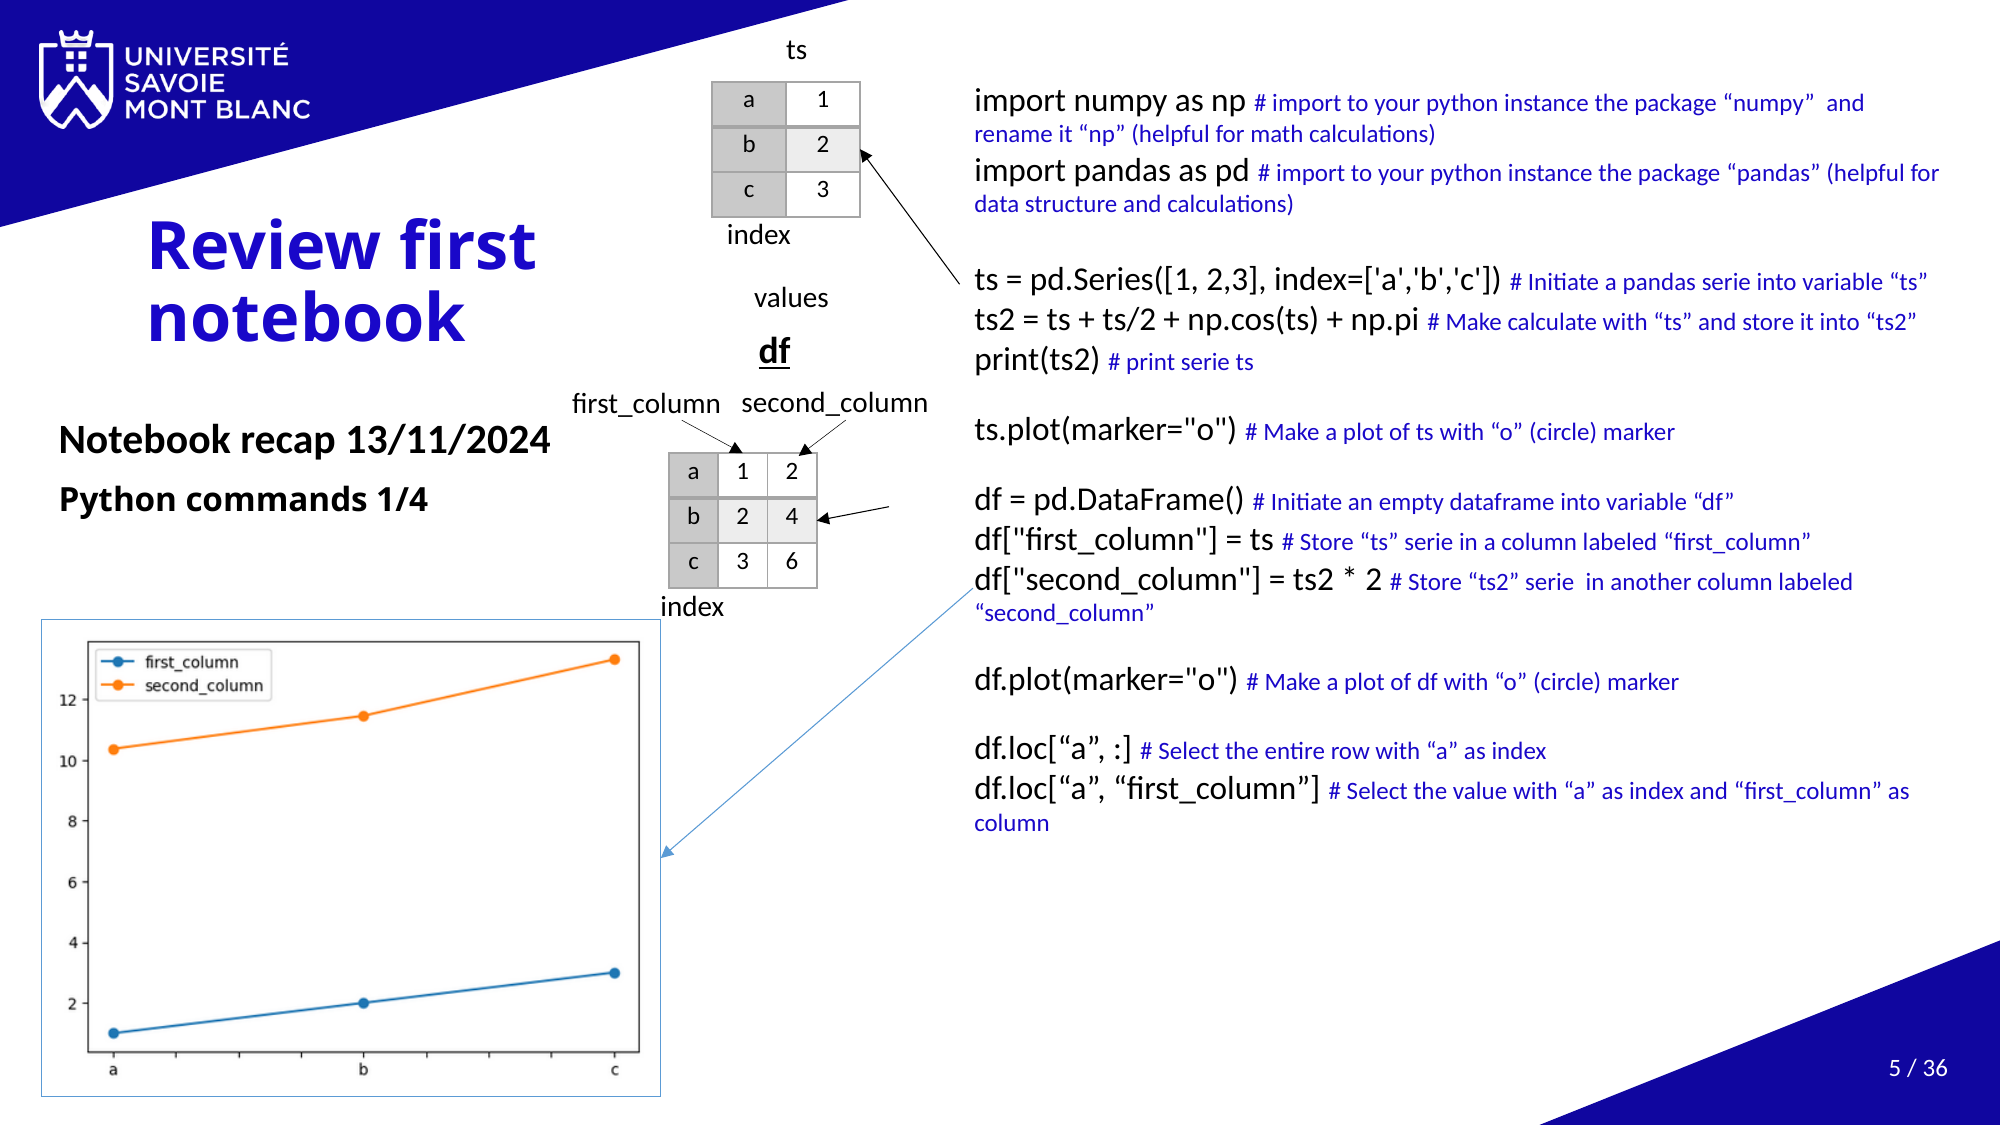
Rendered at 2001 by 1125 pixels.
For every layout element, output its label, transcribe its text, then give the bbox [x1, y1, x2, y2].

table_header 2 [768, 454, 816, 496]
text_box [860, 149, 960, 285]
table_cell 2 [719, 500, 767, 542]
picture [41, 619, 661, 1097]
table_cell b [670, 500, 717, 542]
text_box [681, 420, 743, 454]
table_header 1 [719, 454, 767, 496]
table_cell b [713, 129, 785, 171]
text_box ts [771, 23, 824, 73]
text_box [660, 588, 973, 859]
table_cell c [713, 173, 785, 207]
table_header a [713, 83, 785, 125]
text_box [798, 420, 846, 456]
slide_number 5 / 36 [1769, 1037, 1964, 1097]
table_cell 2 [787, 129, 859, 171]
title Review first notebook [127, 250, 959, 318]
text_box first_column [557, 376, 726, 427]
table_cell 3 [787, 173, 859, 216]
picture [39, 30, 310, 129]
text_box values [739, 271, 857, 321]
table_cell c [670, 544, 717, 580]
table_header a [670, 454, 717, 496]
table_cell 3 [719, 544, 767, 587]
table_cell 6 [768, 544, 816, 587]
text_box import numpy as np # import to your python instance the package “numpy” and rename it “np” (helpful for math calculations) import pandas as pd # import to your python instance the package “pandas” (helpful for data structure and calculations) ts = pd.Series([1, 2,3], index=['a','b','c']) # Initiate a pandas serie into variable “ts” ts2 = ts + ts/2 + np.cos(ts) + np.pi # Make calculate with “ts” and store it into “ts2” print(ts2) # print serie ts ts.plot(marker="o") # Make a plot of ts with “o” (circle) marker df = pd.DataFrame() # Initiate an empty dataframe into variable “df” df["first_column"] = ts # Store “ts” serie in a column labeled “first_column” df["second_column"] = ts2 * 2 # Store “ts2” serie in another column labeled “second_column” df.plot(marker="o") # Make a plot of df with “o” (circle) marker df.loc[“a”, :] # Select the entire row with “a” as index df.loc[“a”, “first_column”] # Select the value with “a” as index and “first_column” as column [959, 70, 1959, 874]
table_header 1 [787, 83, 859, 125]
text_box df [743, 319, 824, 375]
text_box index [645, 580, 748, 619]
table_cell 4 [768, 500, 816, 542]
text_box second_column [726, 375, 1014, 426]
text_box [816, 506, 889, 521]
text_box index [712, 207, 815, 258]
list Notebook recap 13/11/2024 Python commands 1/4 [39, 409, 681, 545]
